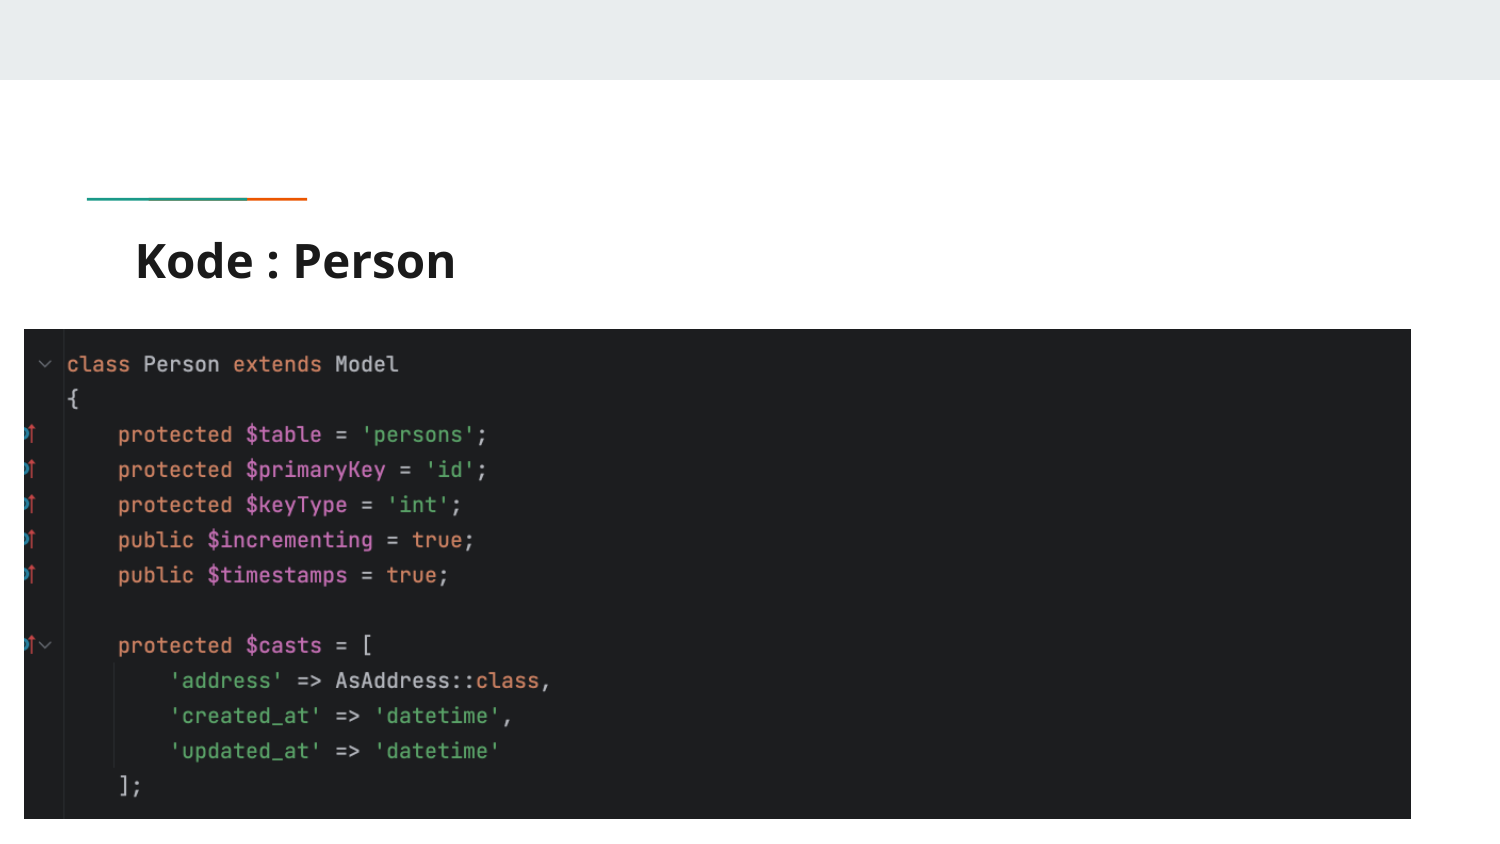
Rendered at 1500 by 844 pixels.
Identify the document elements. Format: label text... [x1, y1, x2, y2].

title Kode : Person [119, 216, 1381, 305]
picture [24, 328, 1412, 819]
